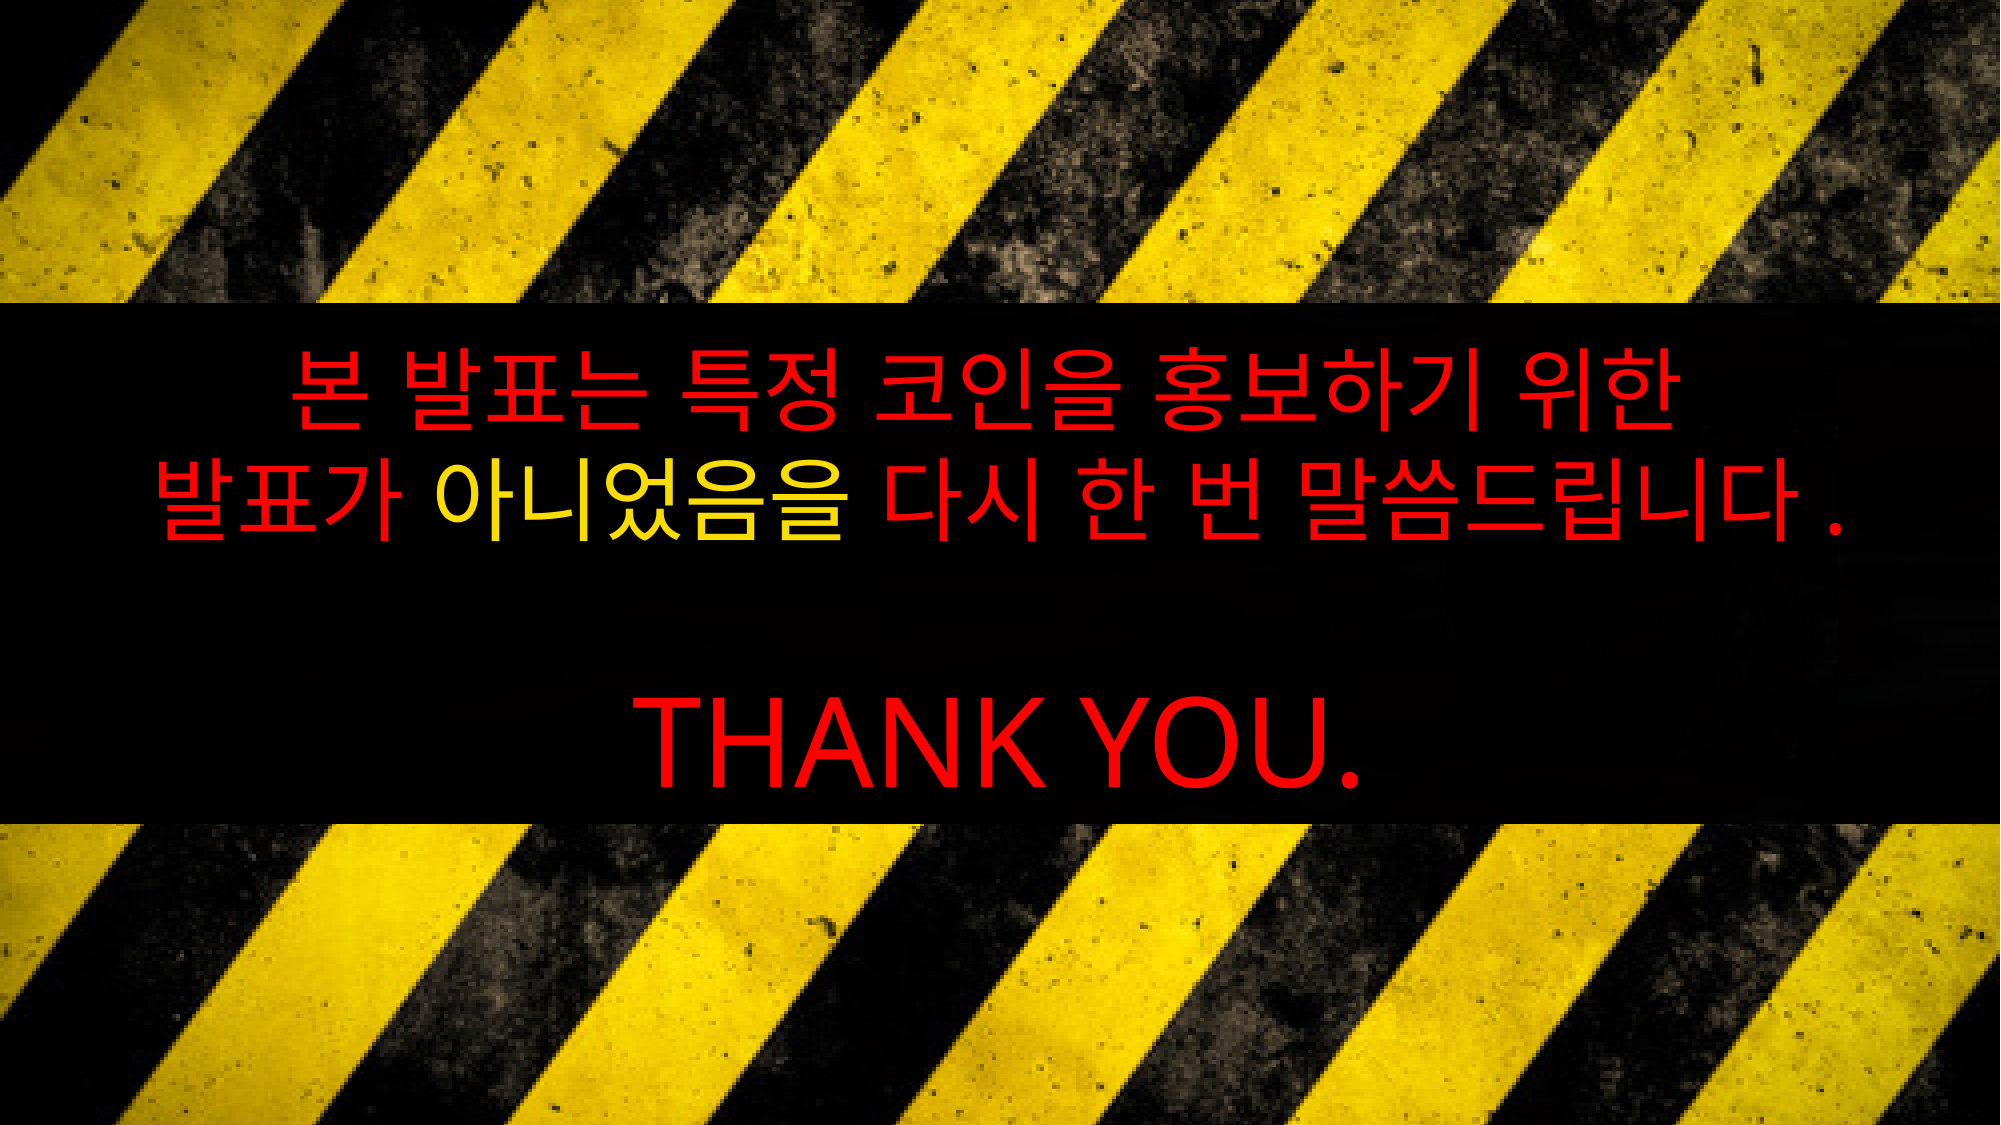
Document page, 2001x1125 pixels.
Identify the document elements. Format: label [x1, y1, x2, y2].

text_box [0, 0, 2000, 1125]
